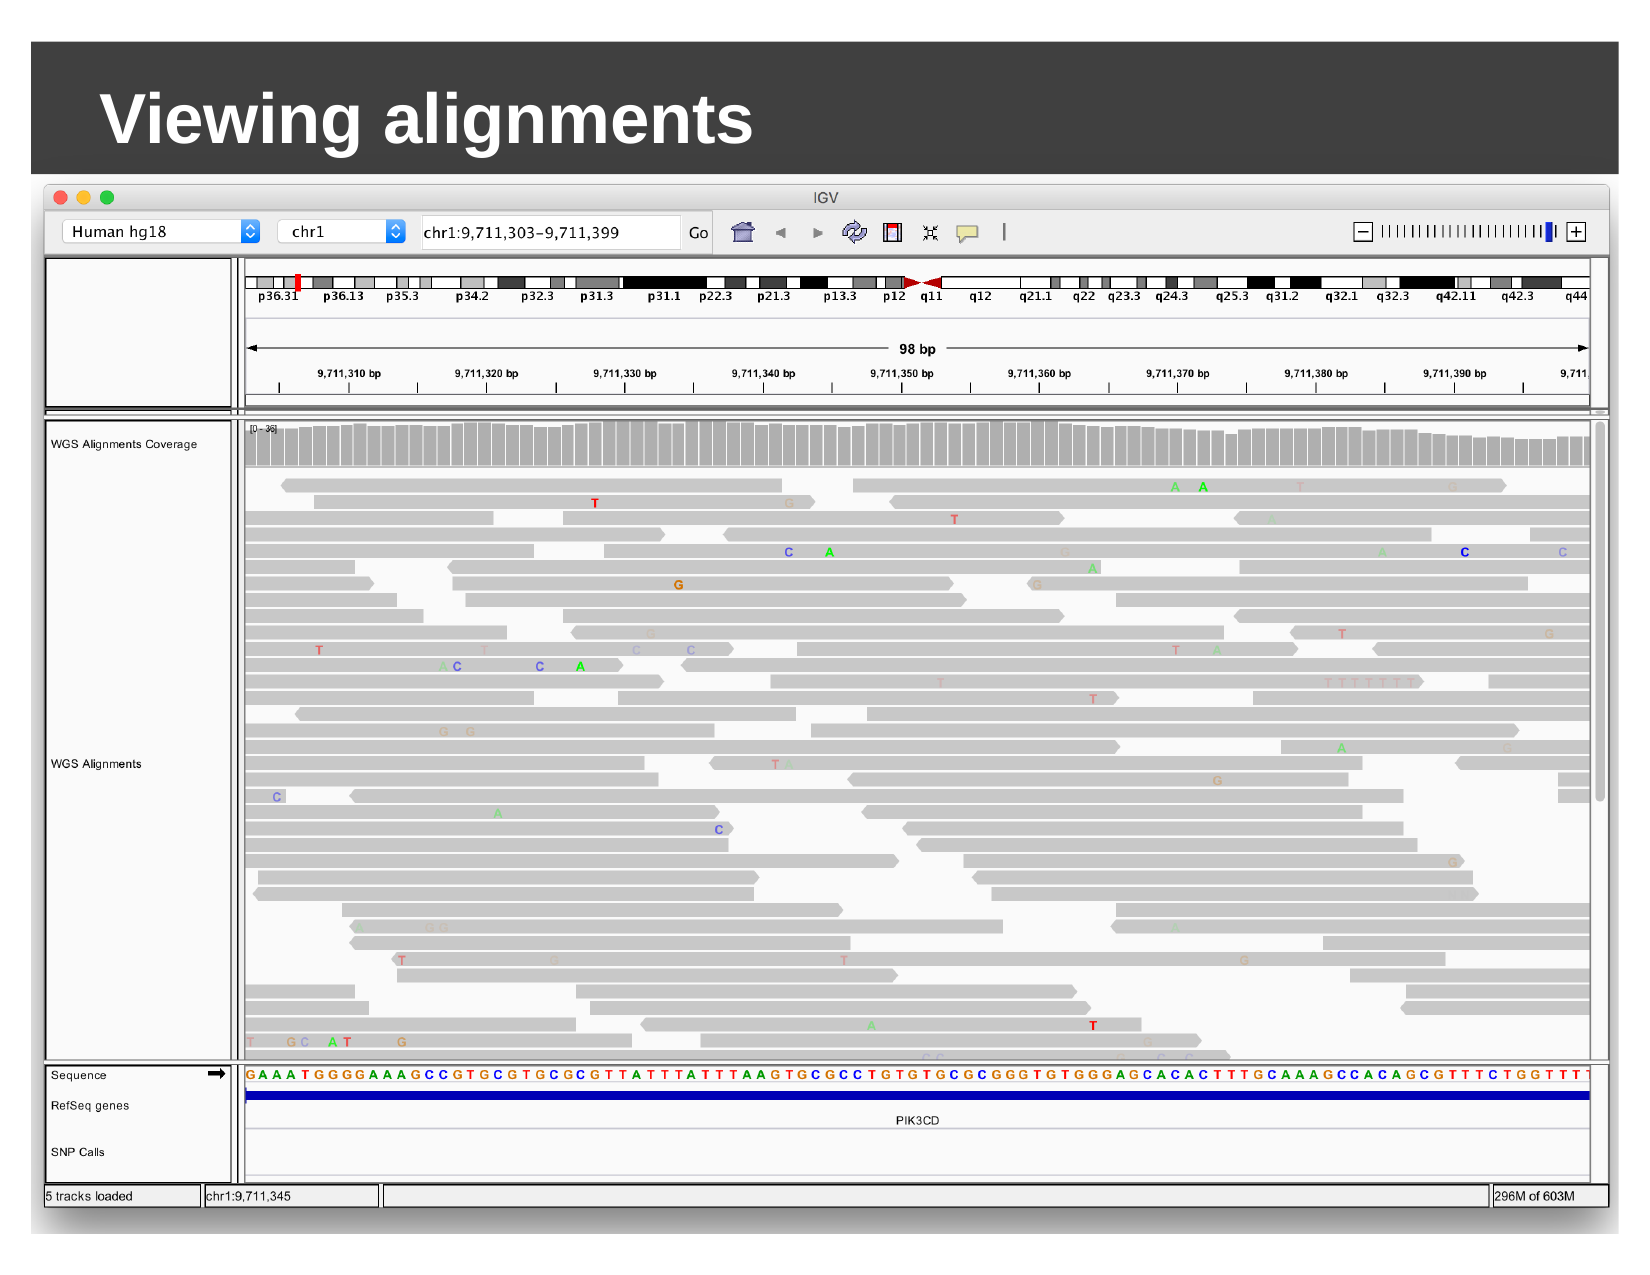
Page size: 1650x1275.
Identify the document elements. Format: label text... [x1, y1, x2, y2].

text_box [31, 147, 1619, 1234]
title Viewing alignments [97, 70, 760, 147]
